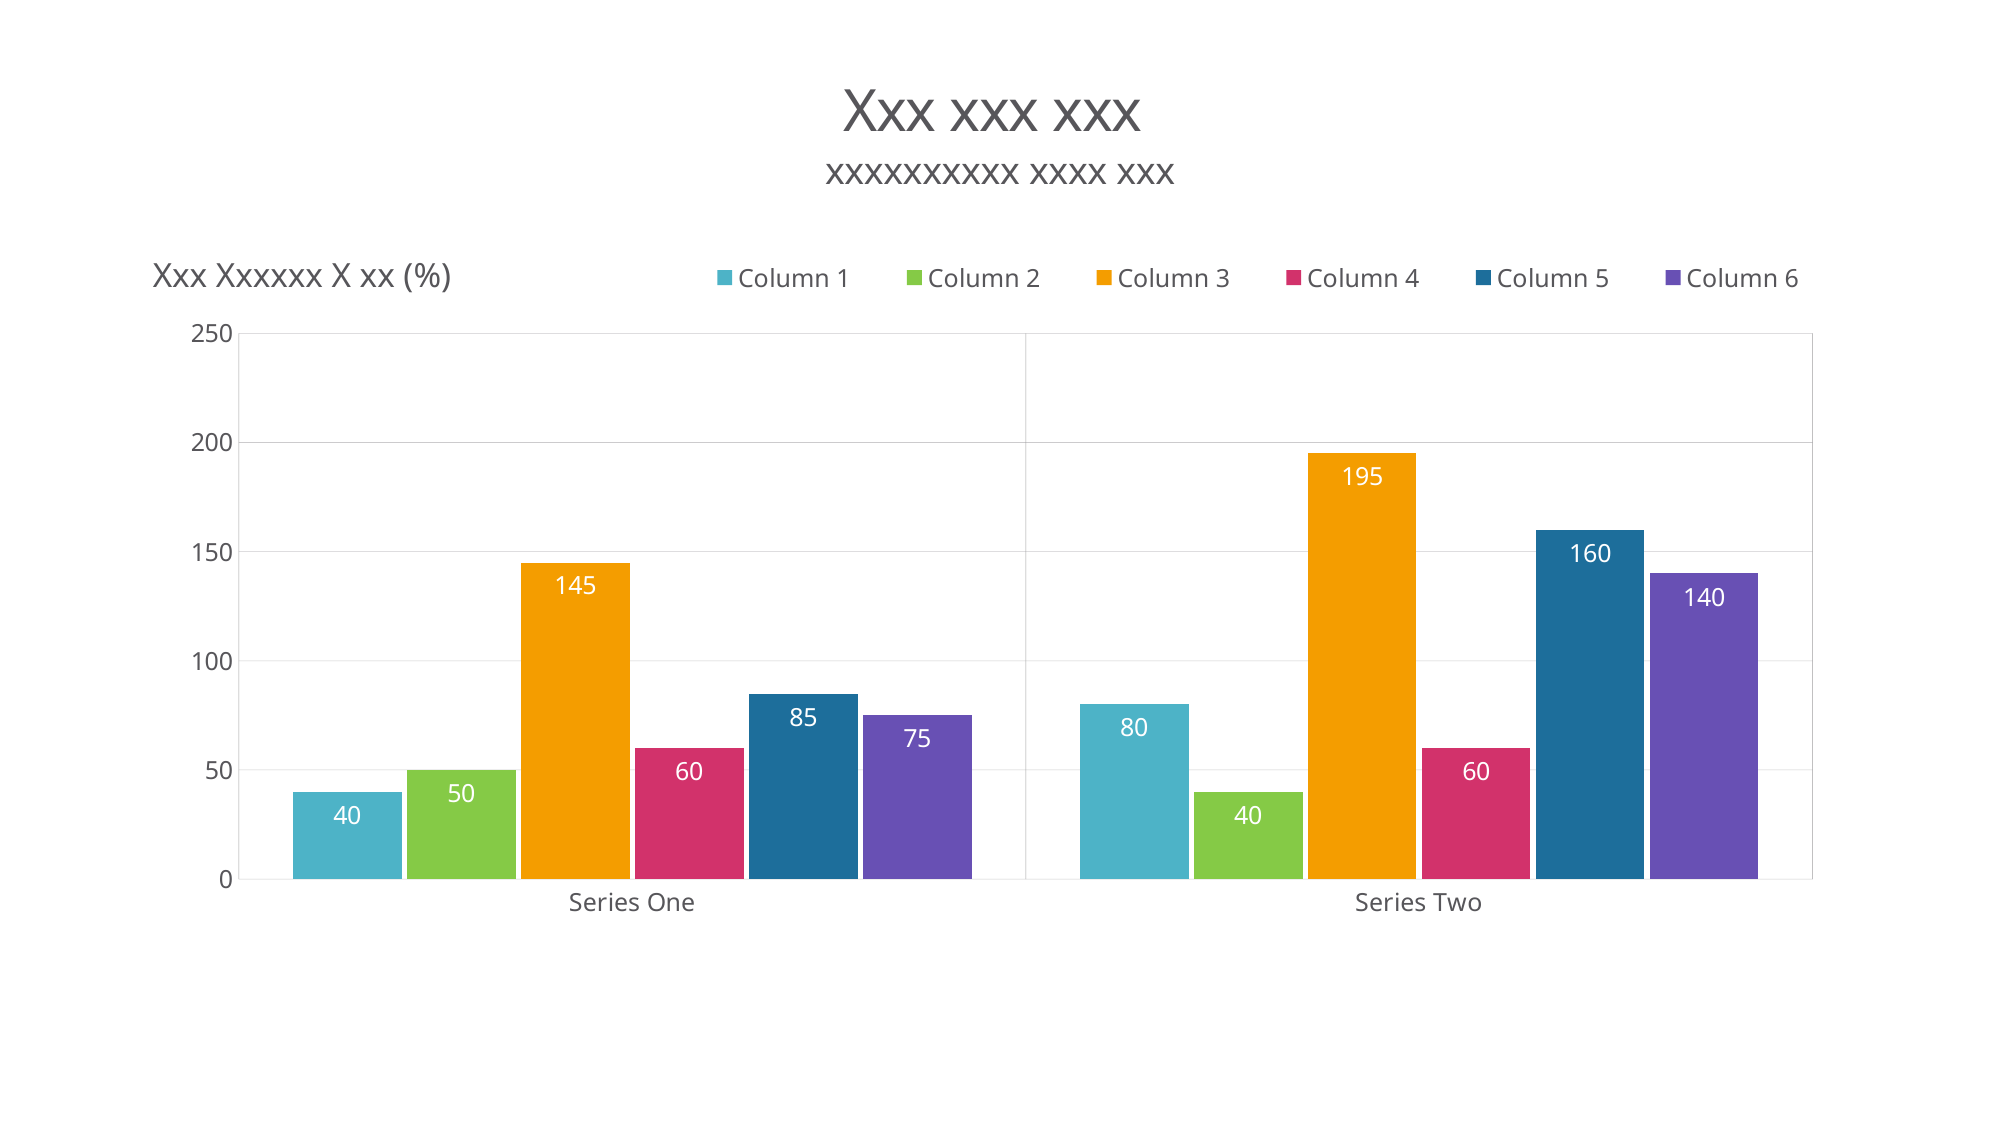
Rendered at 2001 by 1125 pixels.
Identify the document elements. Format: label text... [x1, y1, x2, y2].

chart [149, 237, 1851, 998]
title Xxx xxx xxx [150, 45, 1850, 153]
list xxxxxxxxxx xxxx xxx [150, 153, 1850, 220]
